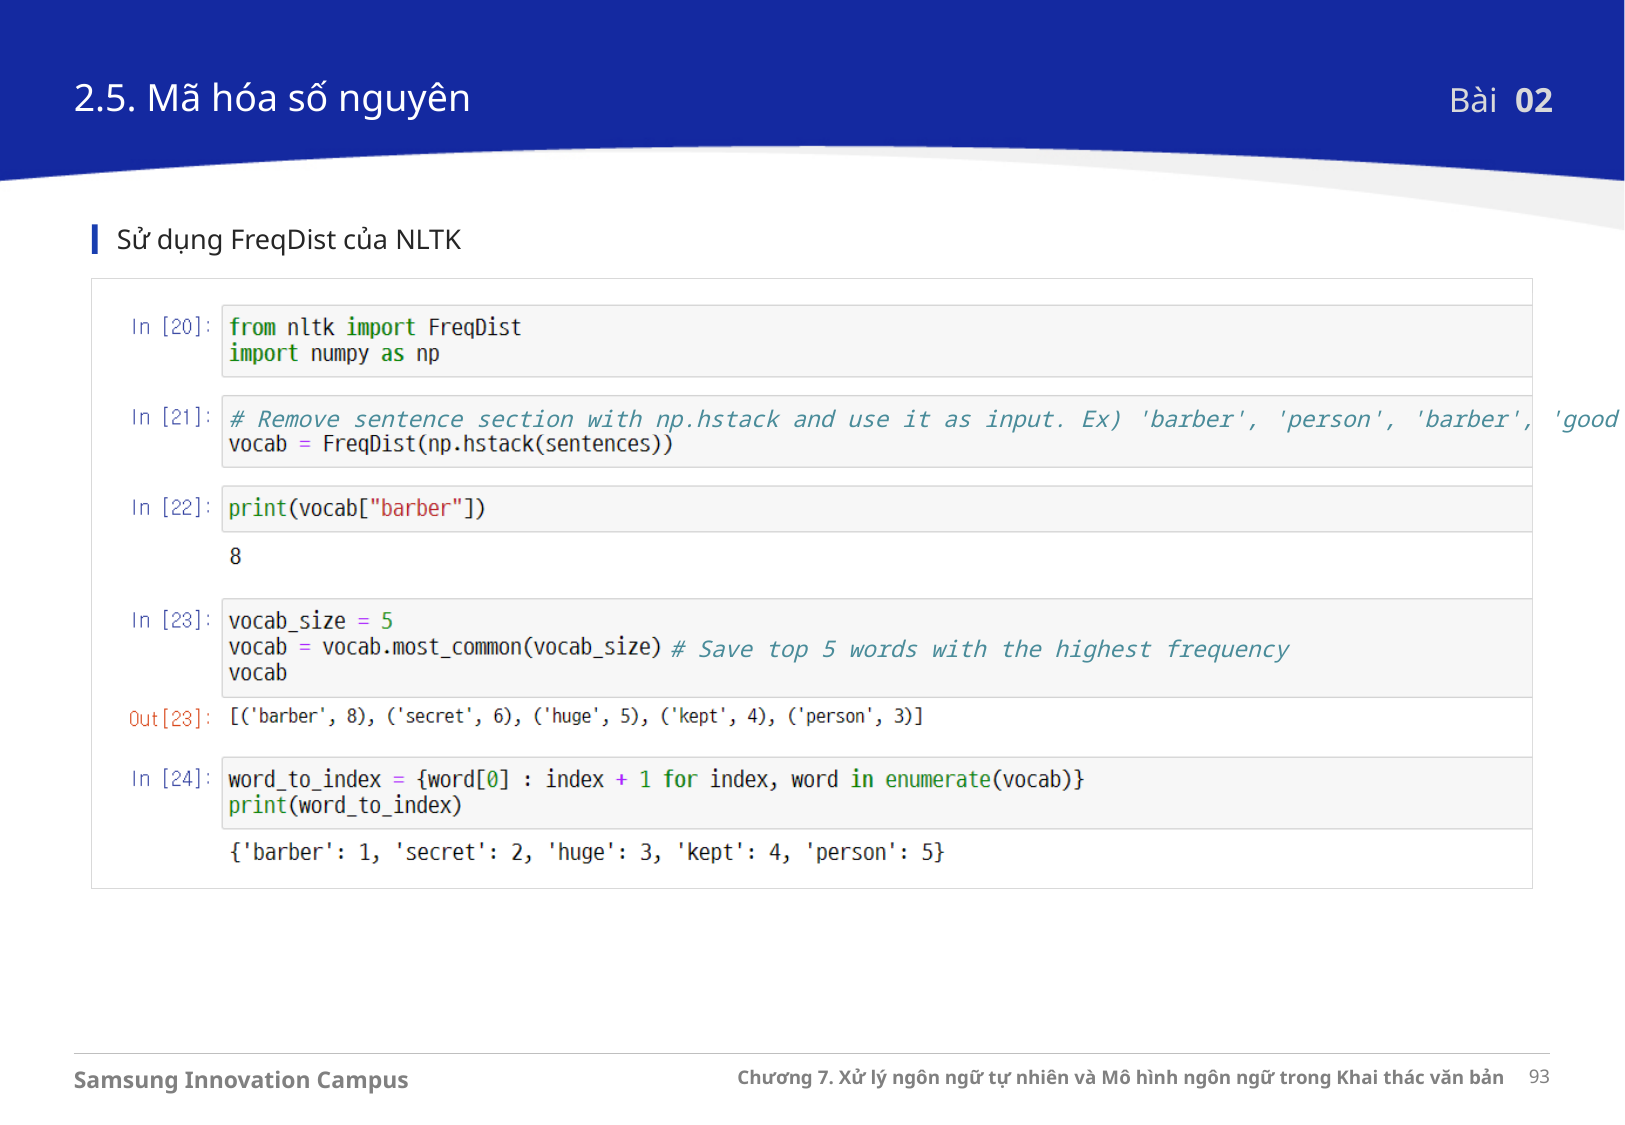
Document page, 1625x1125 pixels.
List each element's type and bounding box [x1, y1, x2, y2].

picture [0, 0, 1625, 1125]
text_box [91, 278, 1533, 889]
text_box [91, 222, 1533, 256]
text_box [73, 73, 1554, 120]
